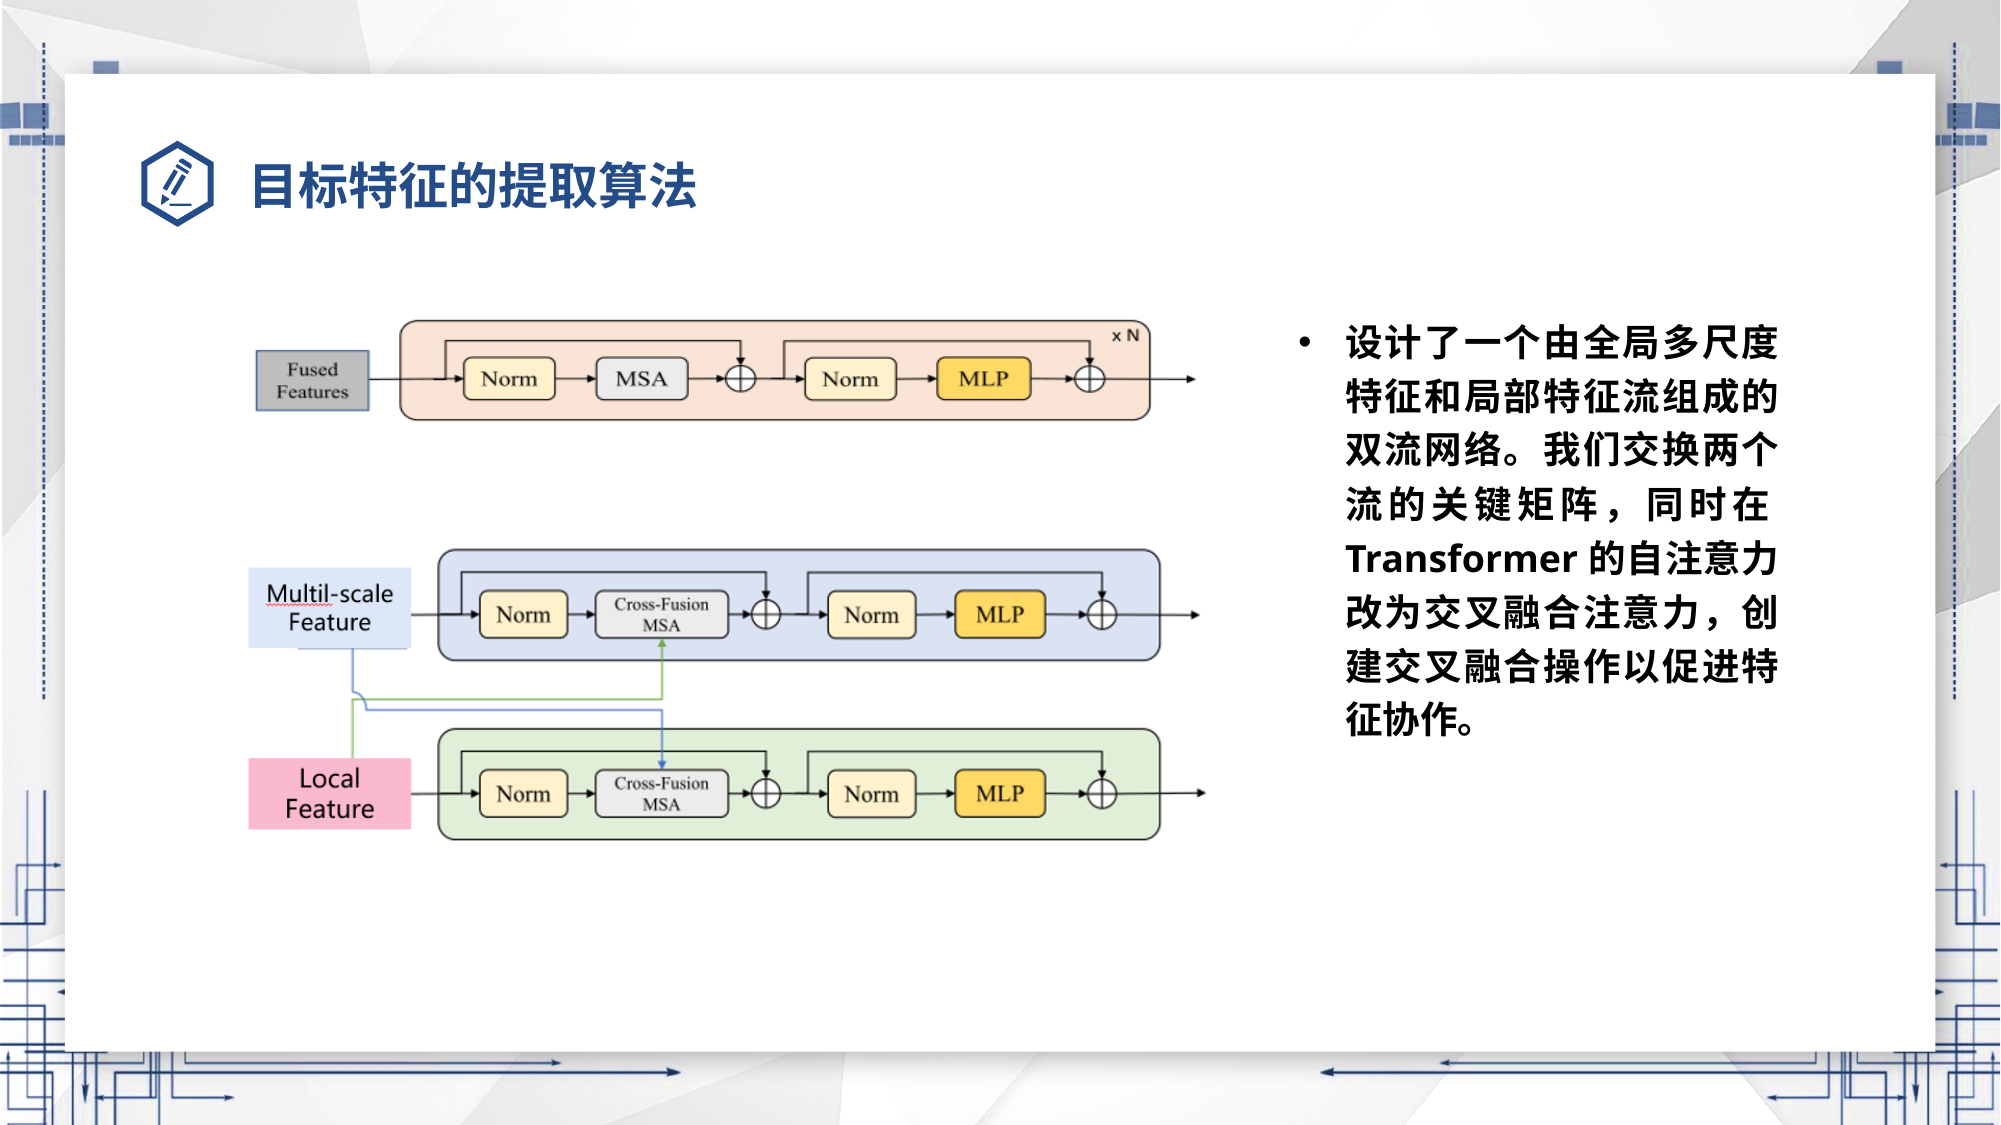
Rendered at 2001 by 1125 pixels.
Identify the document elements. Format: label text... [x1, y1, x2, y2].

text_box 设计了一个由全局多尺度特征和局部特征流组成的双流网络。我们交换两个流的关键矩阵，同时在Transformer的自注意力改为交叉融合注意力，创建交叉融合操作以促进特征协作。 [1283, 302, 1795, 749]
title 目标特征的提取算法 [233, 140, 830, 216]
picture [0, 0, 2001, 1125]
